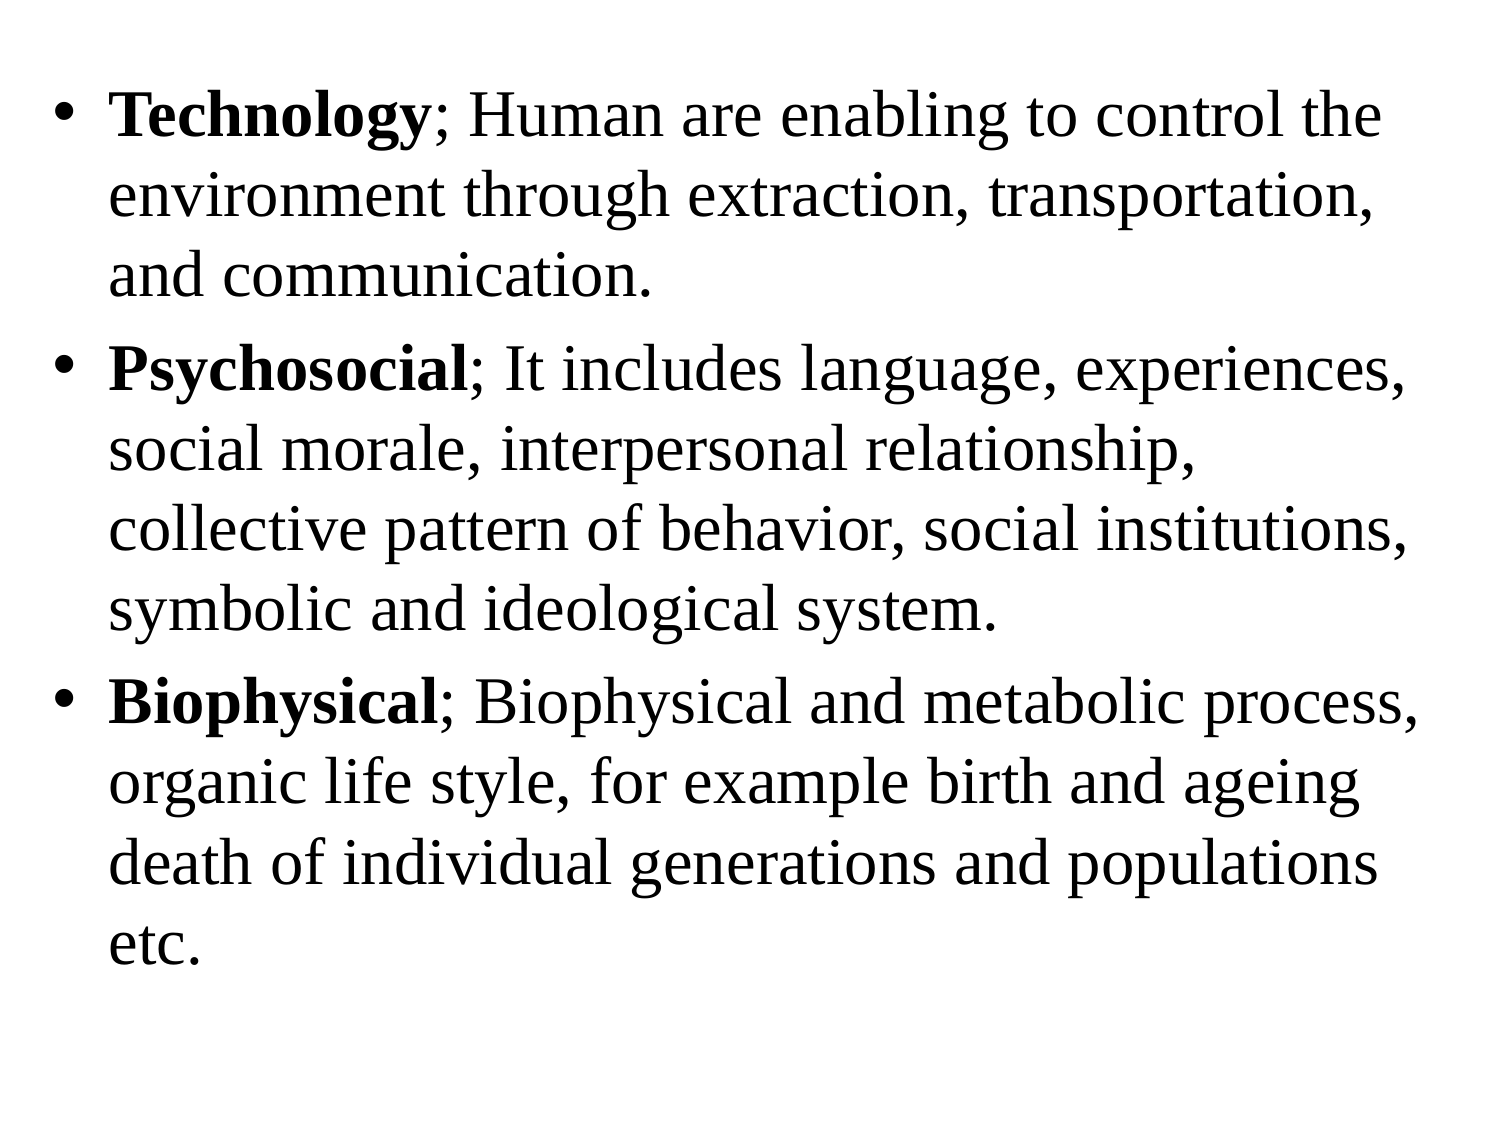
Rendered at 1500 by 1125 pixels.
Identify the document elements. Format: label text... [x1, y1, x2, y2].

list Technology; Human are enabling to control the environment through extraction, transportation, and communication. Psychosocial; It includes language, experiences, social morale, interpersonal relationship, collective pattern of behavior, social institutions, symbolic and ideological system. Biophysical; Biophysical and metabolic process, organic life style, for example birth and ageing death of individual generations and populations etc. [37, 62, 1475, 1063]
